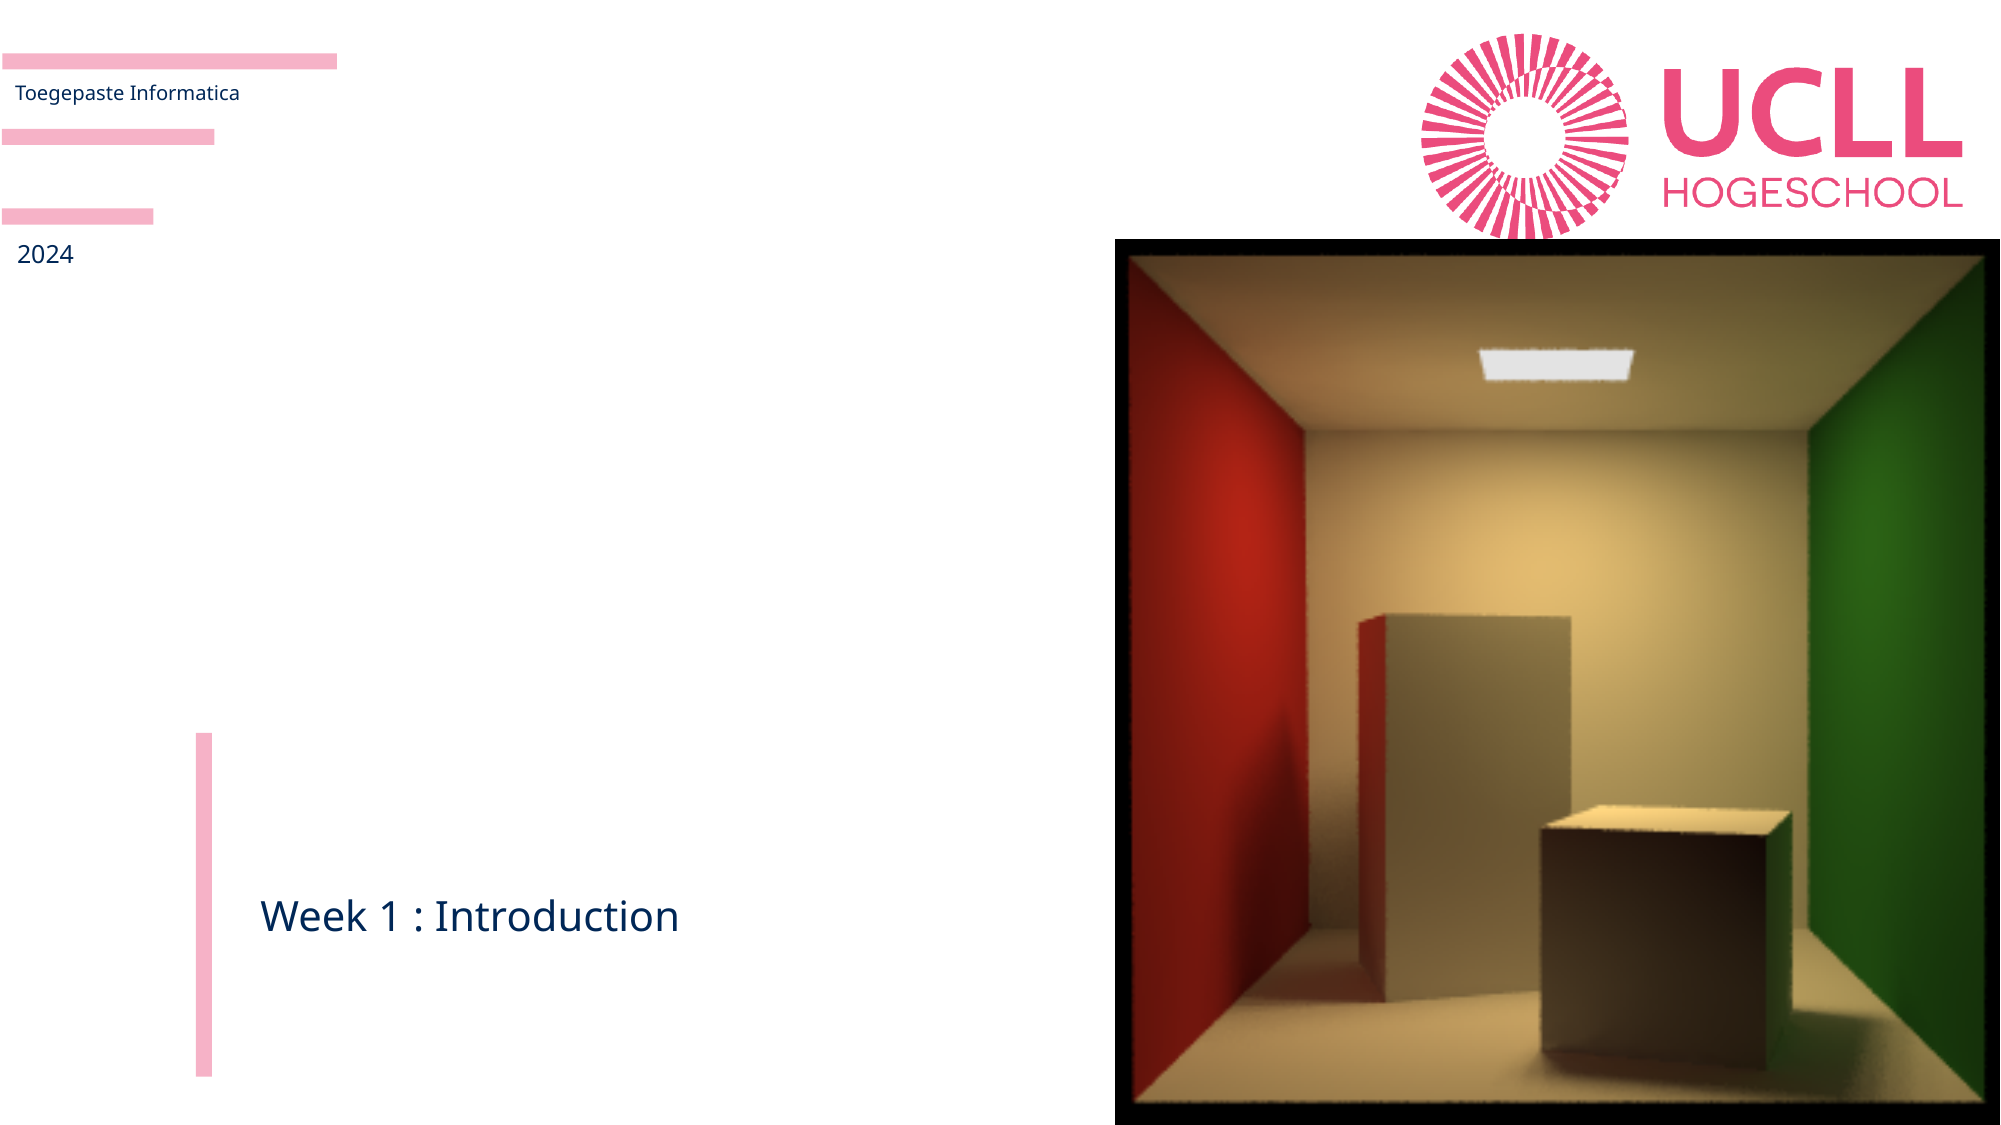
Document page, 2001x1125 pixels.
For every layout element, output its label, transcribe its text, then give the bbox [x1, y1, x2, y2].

list 2024 [2, 234, 272, 285]
list Week 1 : Introduction [245, 887, 1000, 964]
picture [1115, 239, 2000, 1125]
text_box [1421, 33, 1963, 239]
